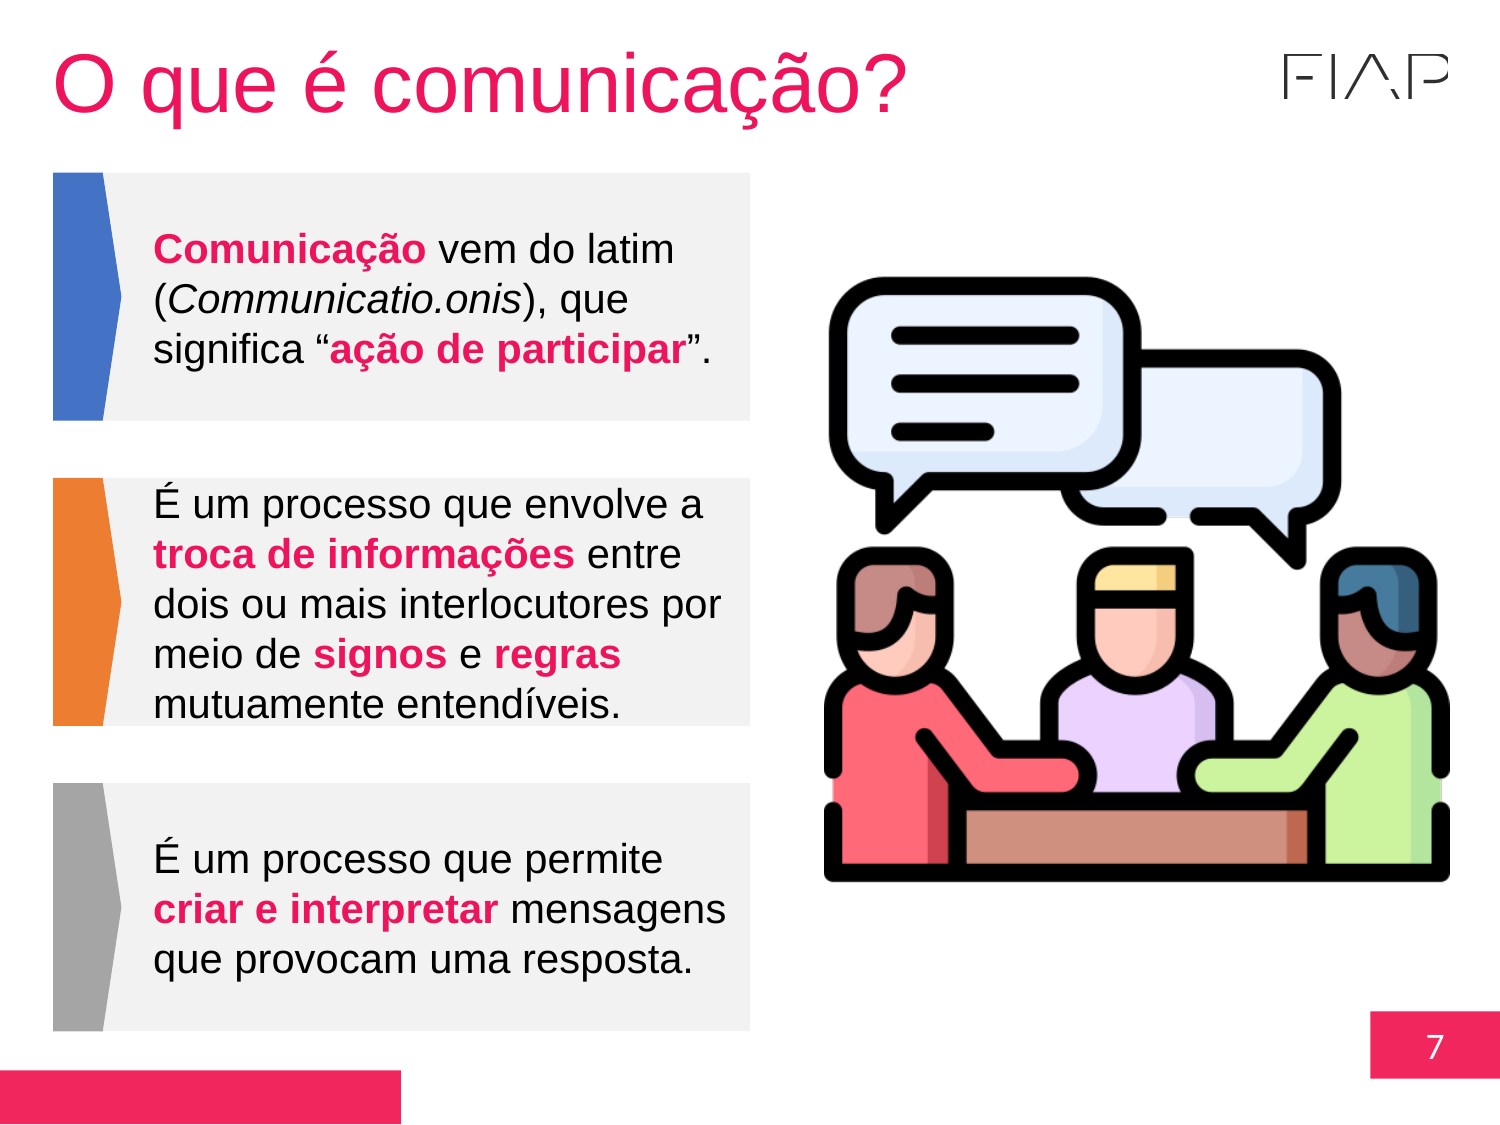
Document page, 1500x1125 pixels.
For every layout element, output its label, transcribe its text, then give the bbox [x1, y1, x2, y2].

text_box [52, 477, 751, 727]
picture [824, 266, 1450, 892]
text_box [52, 782, 751, 1032]
picture [1284, 54, 1448, 99]
text_box O que é comunicação? [37, 21, 1075, 137]
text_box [52, 172, 751, 421]
